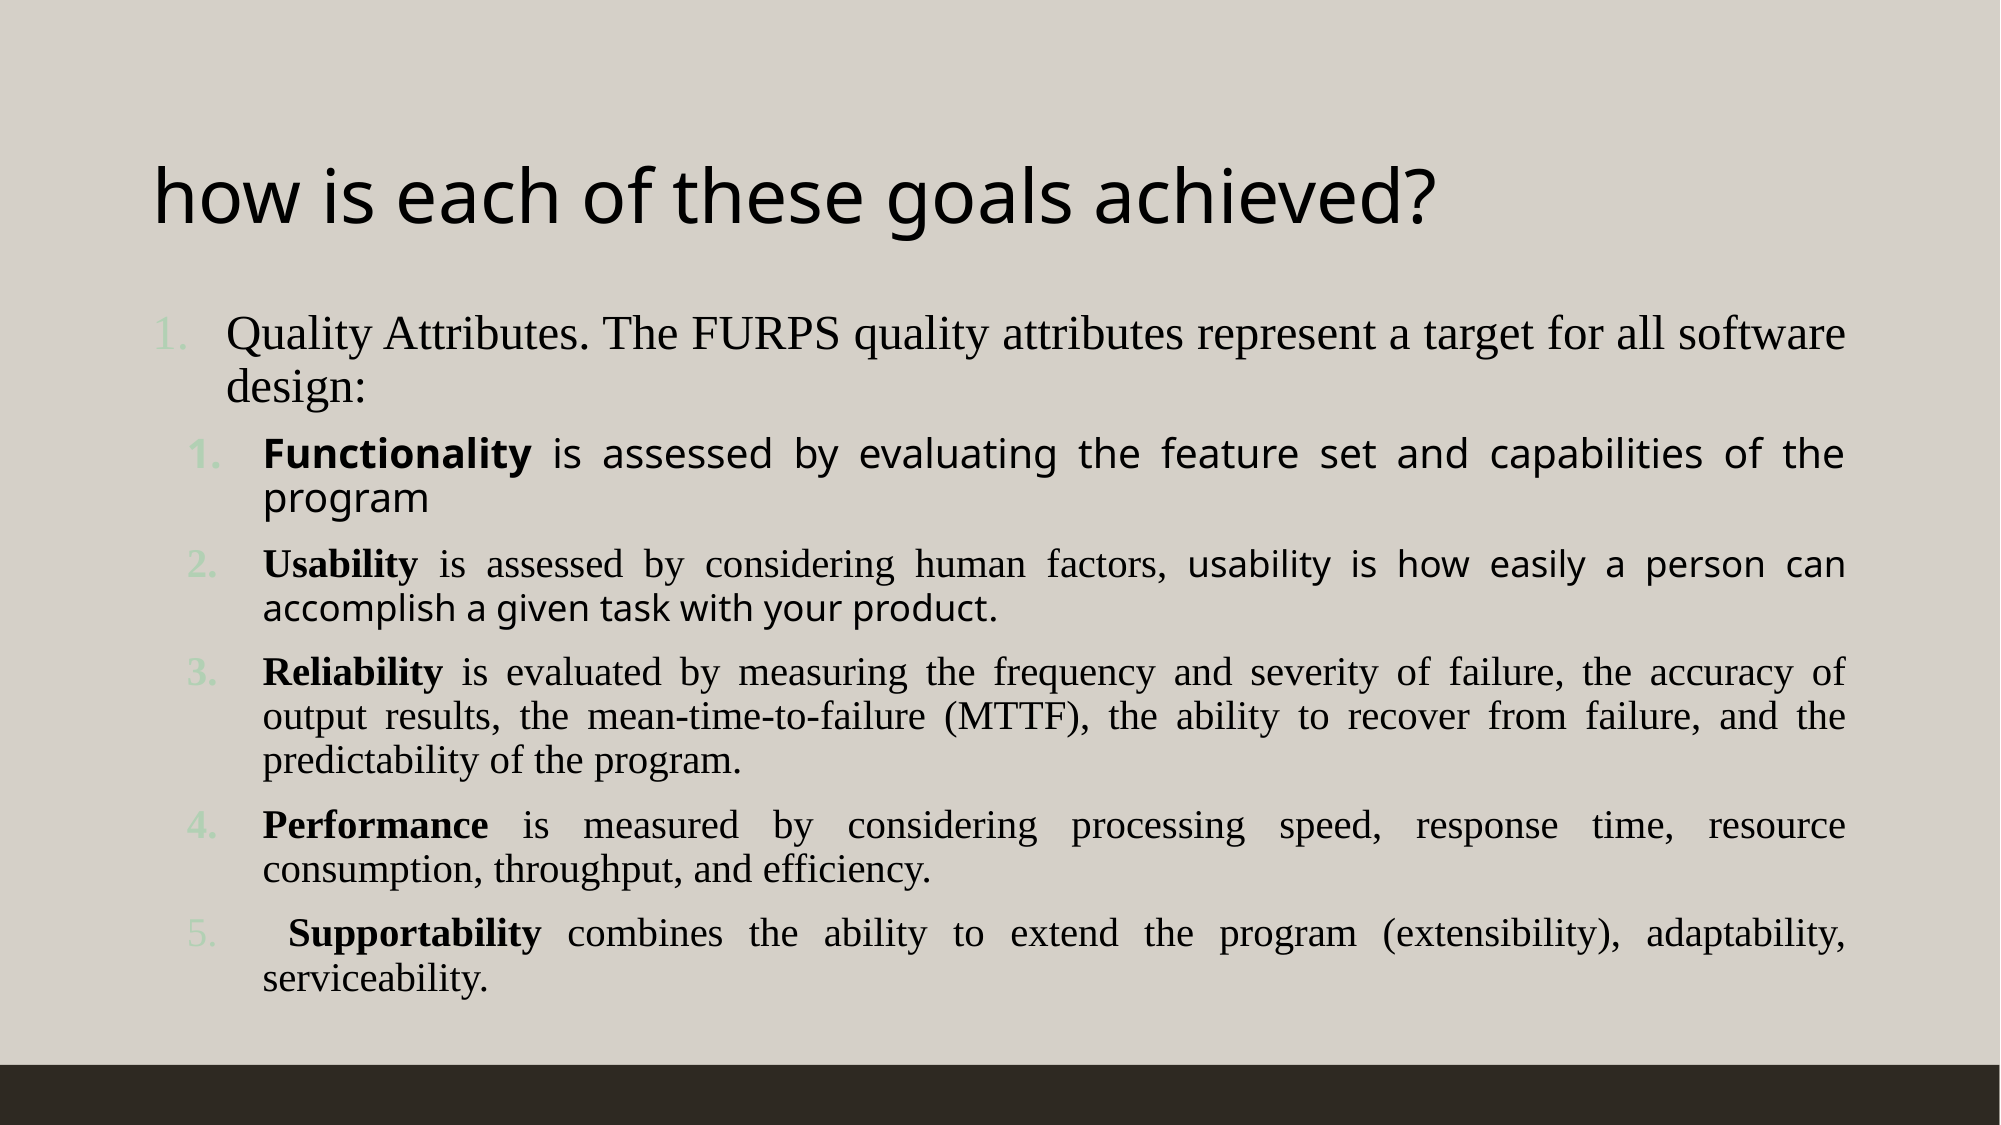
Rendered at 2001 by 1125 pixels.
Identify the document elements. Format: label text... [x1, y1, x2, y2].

list Quality Attributes. The FURPS quality attributes represent a target for all software design: Functionality is assessed by evaluating the feature set and capabilities of the program Usability is assessed by considering human factors, usability is how easily a person can accomplish a given task with your product. Reliability is evaluated by measuring the frequency and severity of failure, the accuracy of output results, the mean-time-to-failure (MTTF), the ability to recover from failure, and the predictability of the program. Performance is measured by considering processing speed, response time, resource consumption, throughput, and efficiency. Supportability combines the ability to extend the program (extensibility), adaptability, serviceability. [137, 299, 1863, 1014]
title how is each of these goals achieved? [137, 59, 1863, 248]
